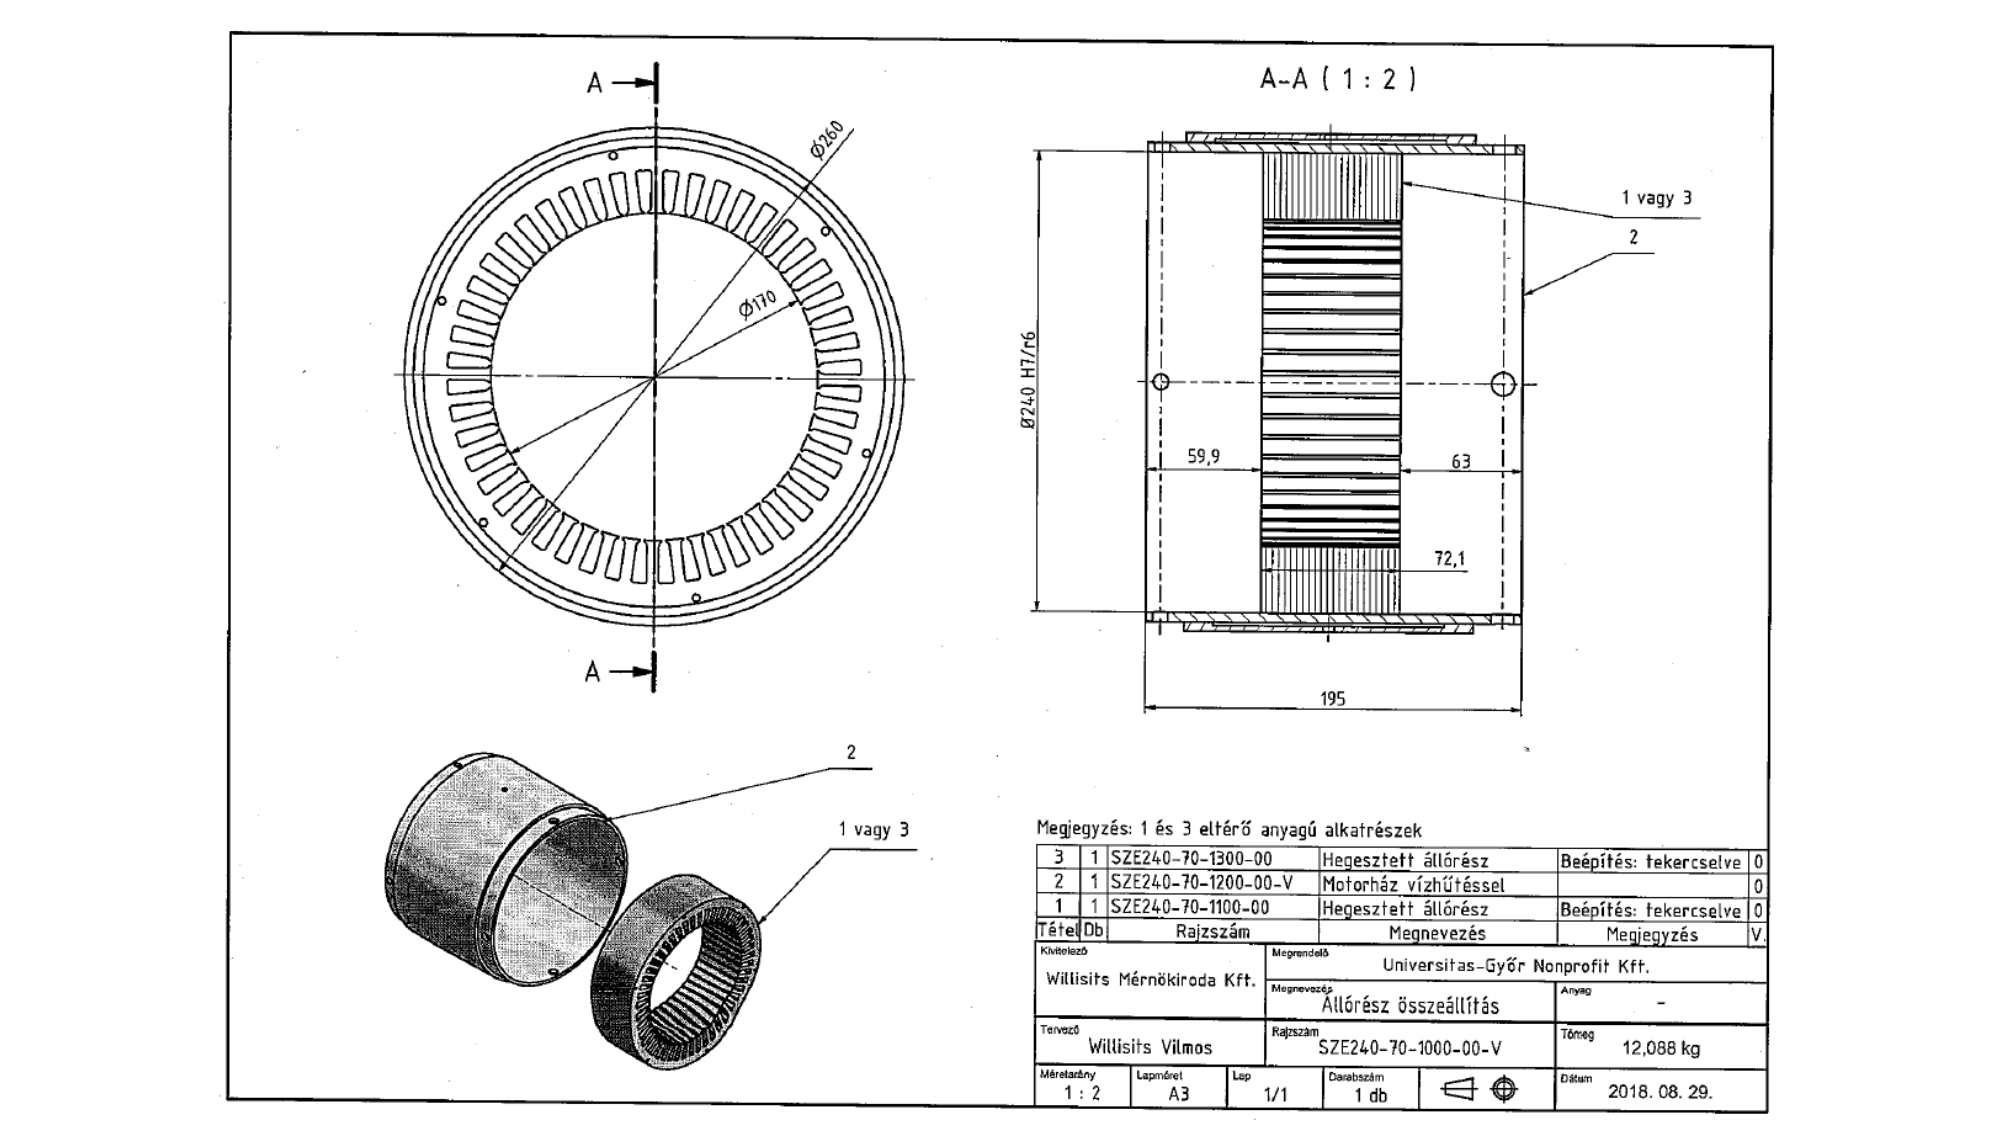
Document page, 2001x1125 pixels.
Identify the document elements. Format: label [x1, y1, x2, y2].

list [216, 25, 1784, 1125]
